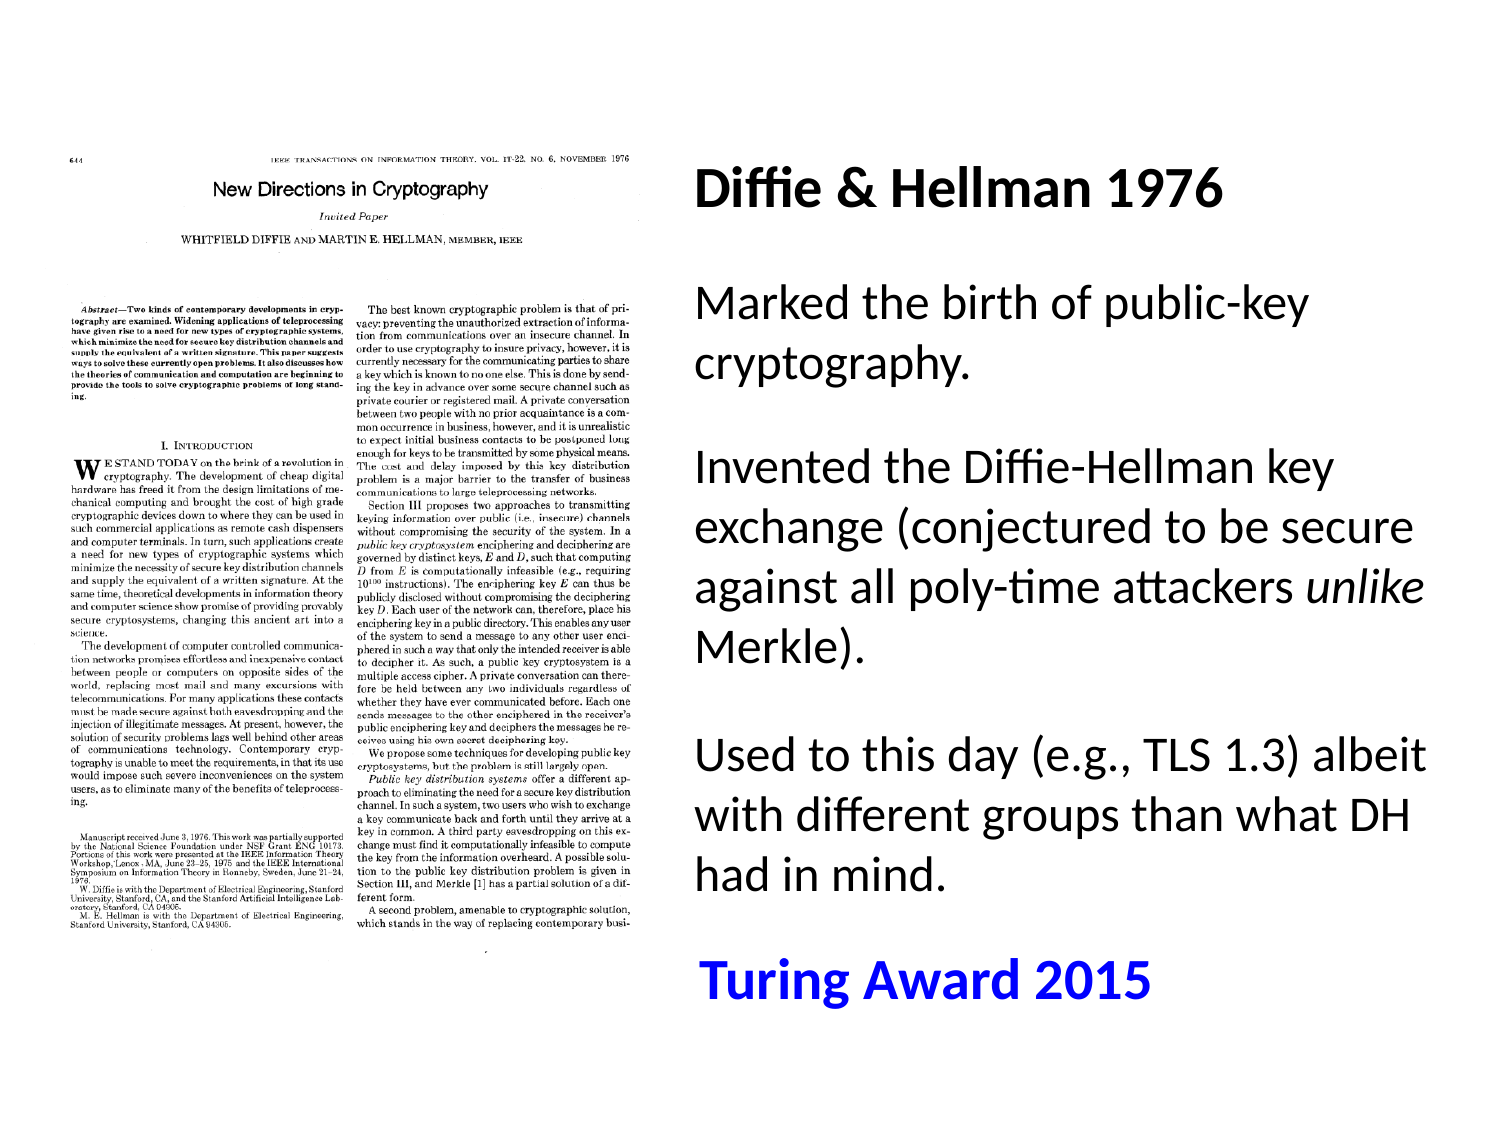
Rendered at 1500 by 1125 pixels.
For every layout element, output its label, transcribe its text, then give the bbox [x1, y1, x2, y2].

text_box Diffie & Hellman 1976 [679, 148, 1306, 220]
text_box Invented the Diffie-Hellman key exchange (conjectured to be secure against all poly-time attackers unlike Merkle). [679, 444, 1471, 663]
text_box Turing Award 2015 [684, 940, 1311, 1012]
text_box Used to this day (e.g., TLS 1.3) albeit with different groups than what DH had in mind. [679, 691, 1471, 931]
picture [19, 106, 656, 977]
text_box Marked the birth of public-key cryptography. [679, 255, 1500, 403]
